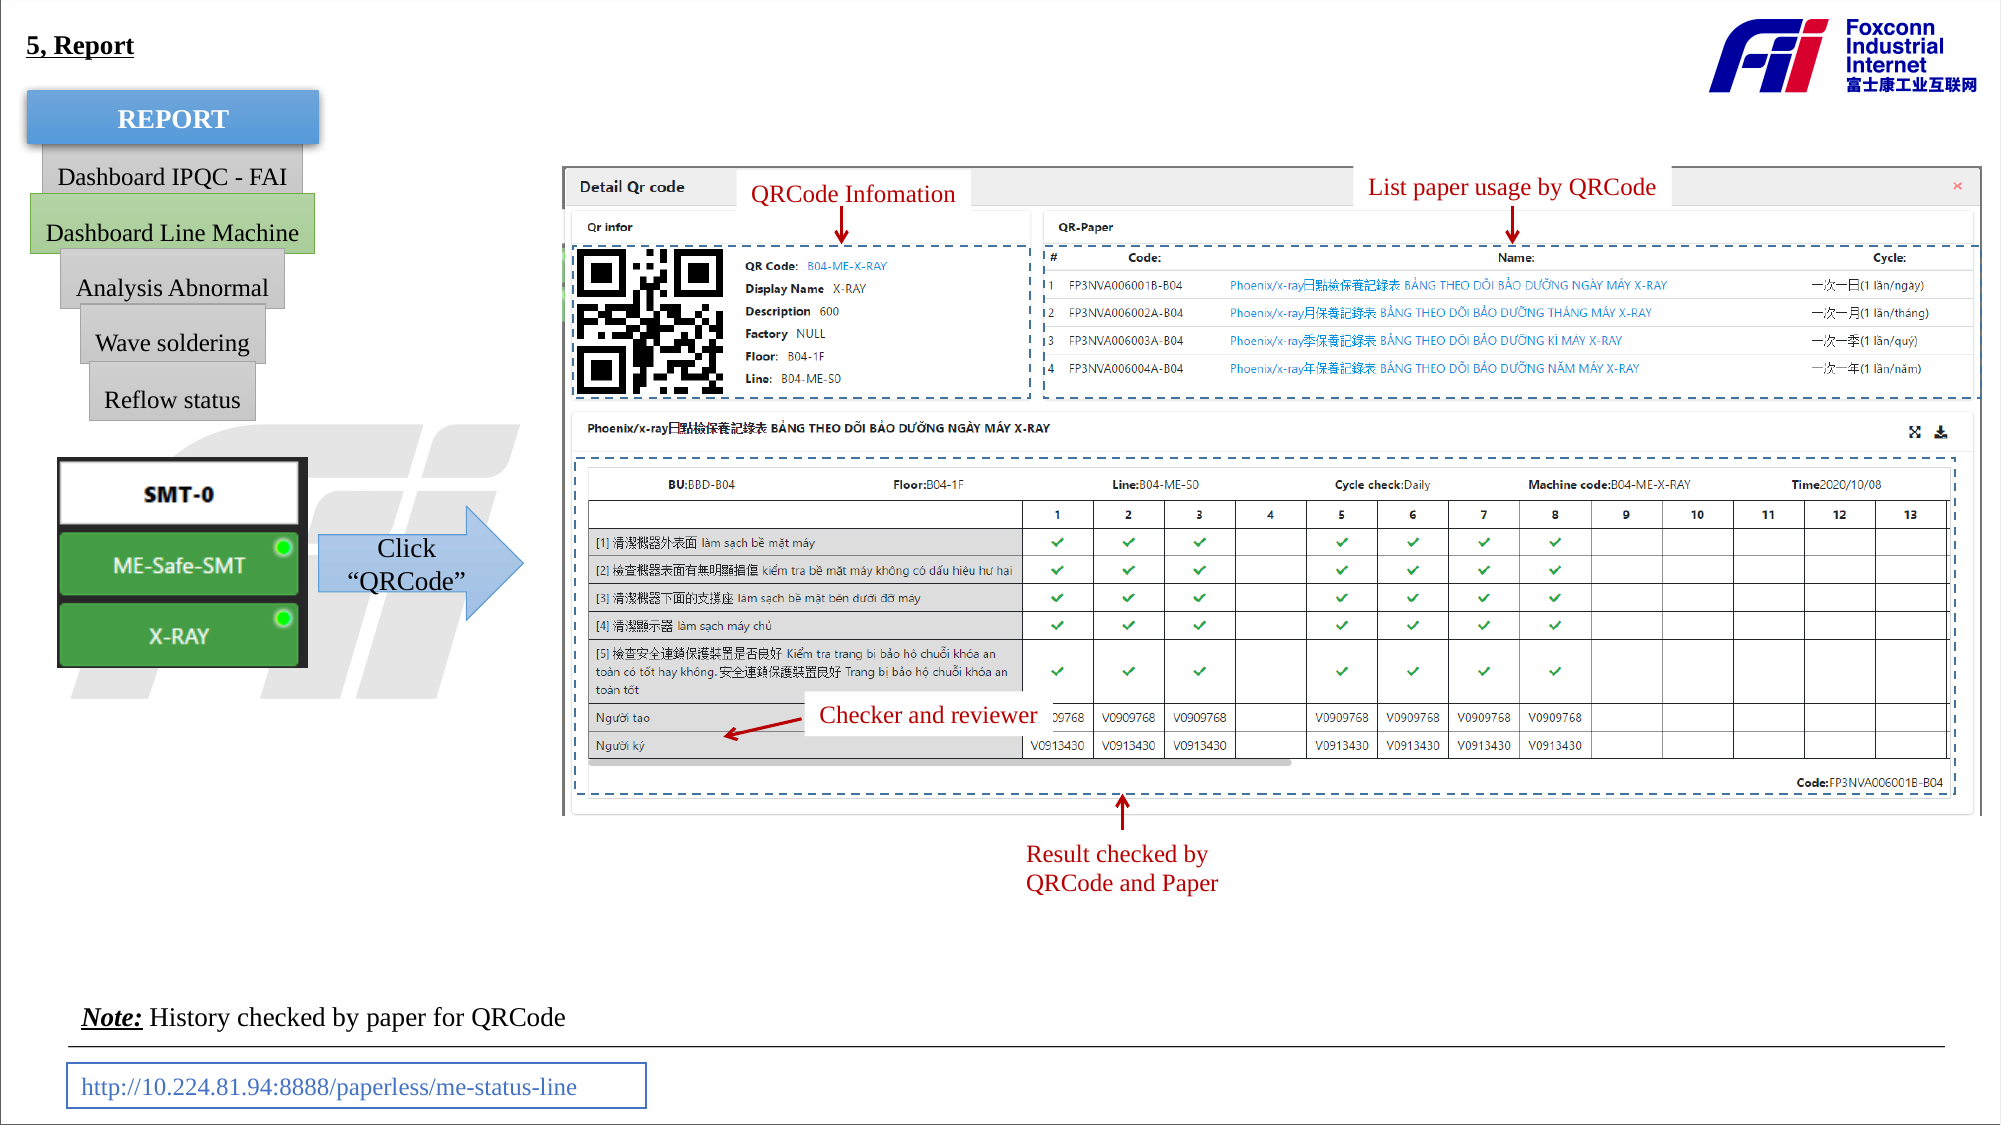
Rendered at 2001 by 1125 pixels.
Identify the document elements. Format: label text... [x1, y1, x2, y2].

picture [0, 0, 2001, 1125]
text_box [562, 163, 1982, 906]
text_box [27, 90, 319, 417]
text_box Click “QRCode” [318, 504, 525, 622]
text_box http://10.224.81.94:8888/paperless/me-status-line [66, 1062, 647, 1109]
text_box Note: History checked by paper for QRCode [66, 992, 911, 1040]
text_box 5, Report [11, 20, 150, 68]
